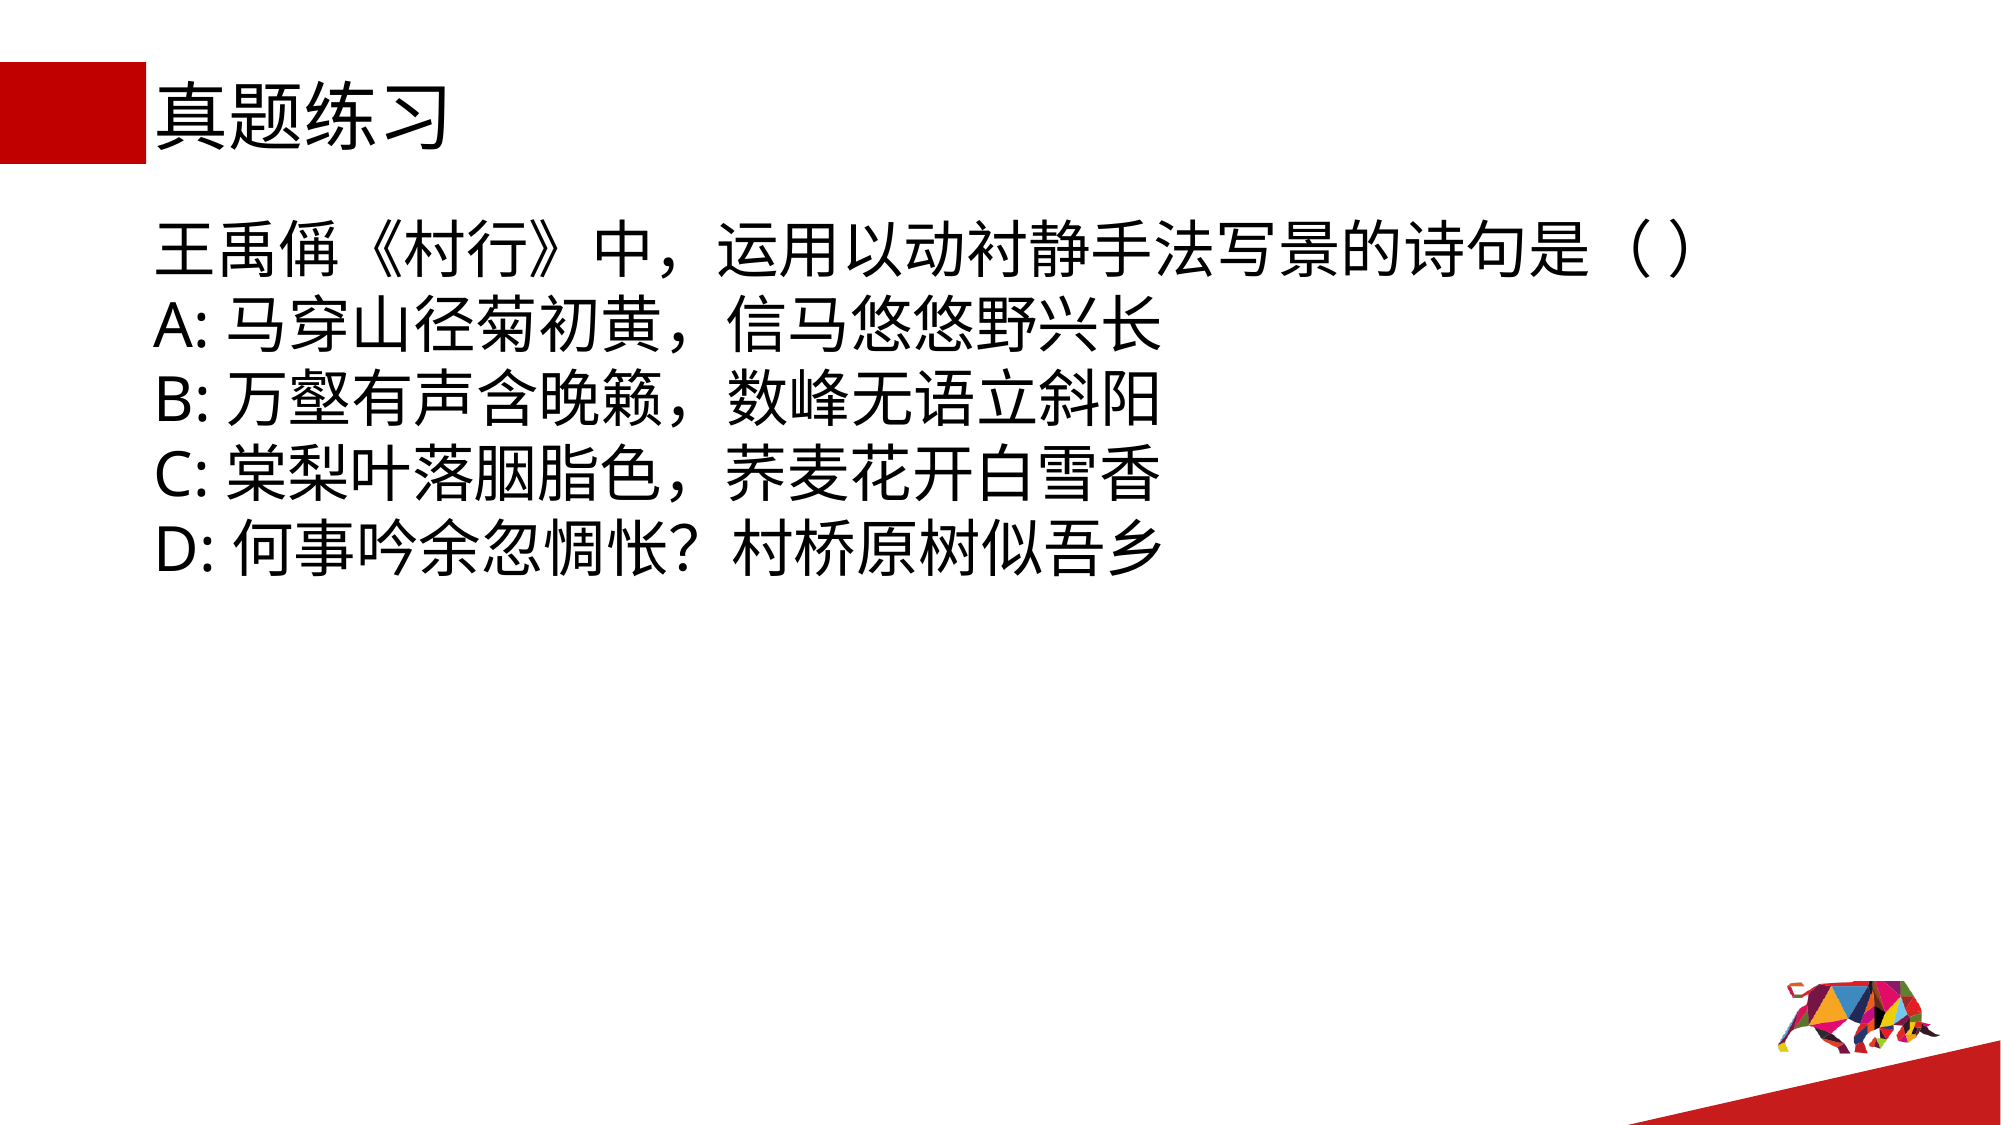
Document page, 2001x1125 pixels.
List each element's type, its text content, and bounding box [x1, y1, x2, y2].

title 真题练习 [145, 61, 1947, 203]
picture [1872, 981, 1941, 1059]
list 王禹偁《村行》中，运用以动衬静手法写景的诗句是（ ） A:马穿山径菊初黄，信马悠悠野兴长 B:万壑有声含晚籁，数峰无语立斜阳 C:棠梨叶落胭脂色，荞麦花开白雪香 D:何事吟余忽惆怅？村桥原树似吾乡 [145, 203, 1872, 1080]
